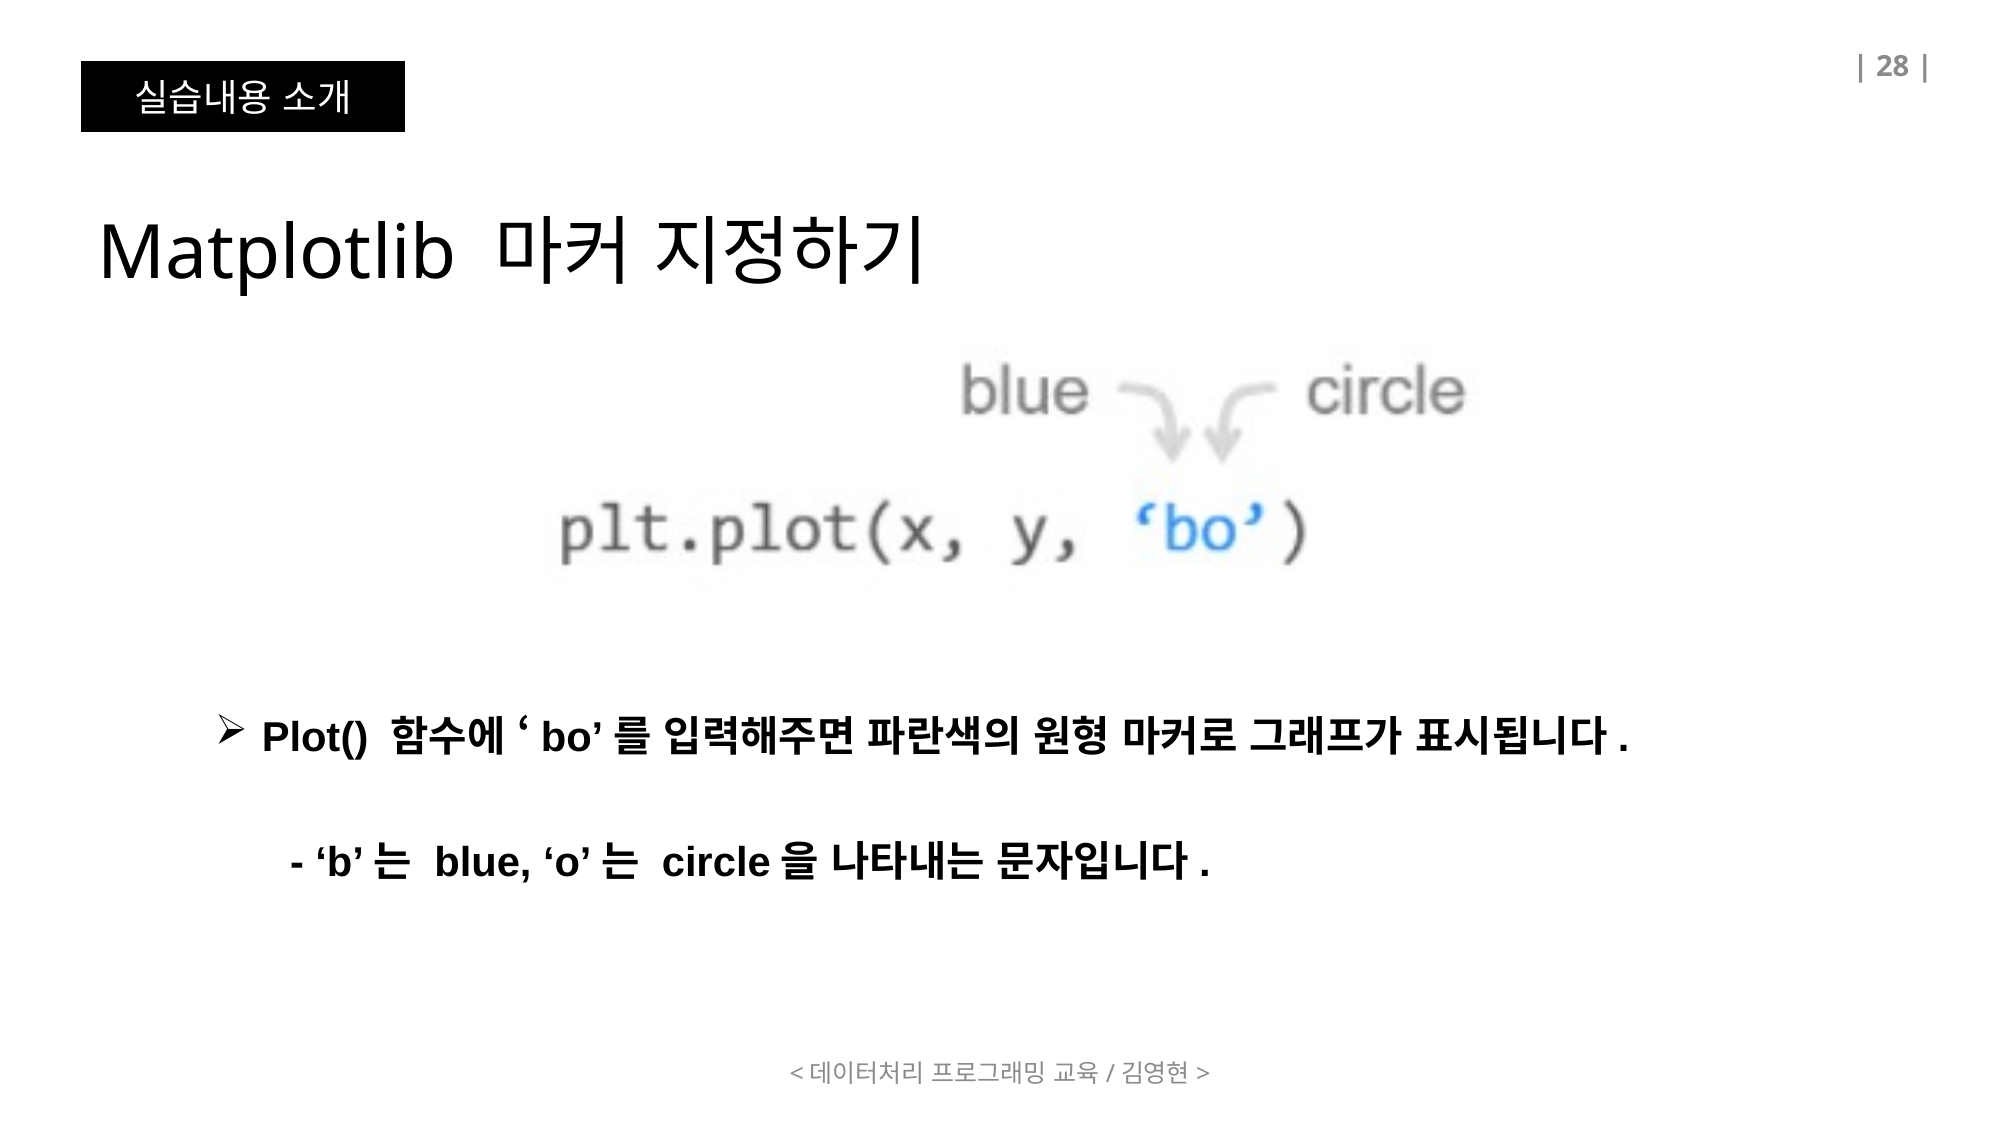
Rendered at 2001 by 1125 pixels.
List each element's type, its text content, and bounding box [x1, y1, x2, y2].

slide_number | 28 | [1497, 37, 1948, 98]
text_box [81, 61, 1543, 302]
text_box Plot() 함수에 ‘bo’를 입력해주면 파란색의 원형 마커로 그래프가 표시됩니다. - ‘b’는 blue, ‘o’는 circle을 나타내는 문자입니다. [200, 602, 1800, 893]
footer <데이터처리 프로그래밍 교육/김영현> [662, 1042, 1338, 1103]
picture [520, 335, 1501, 606]
